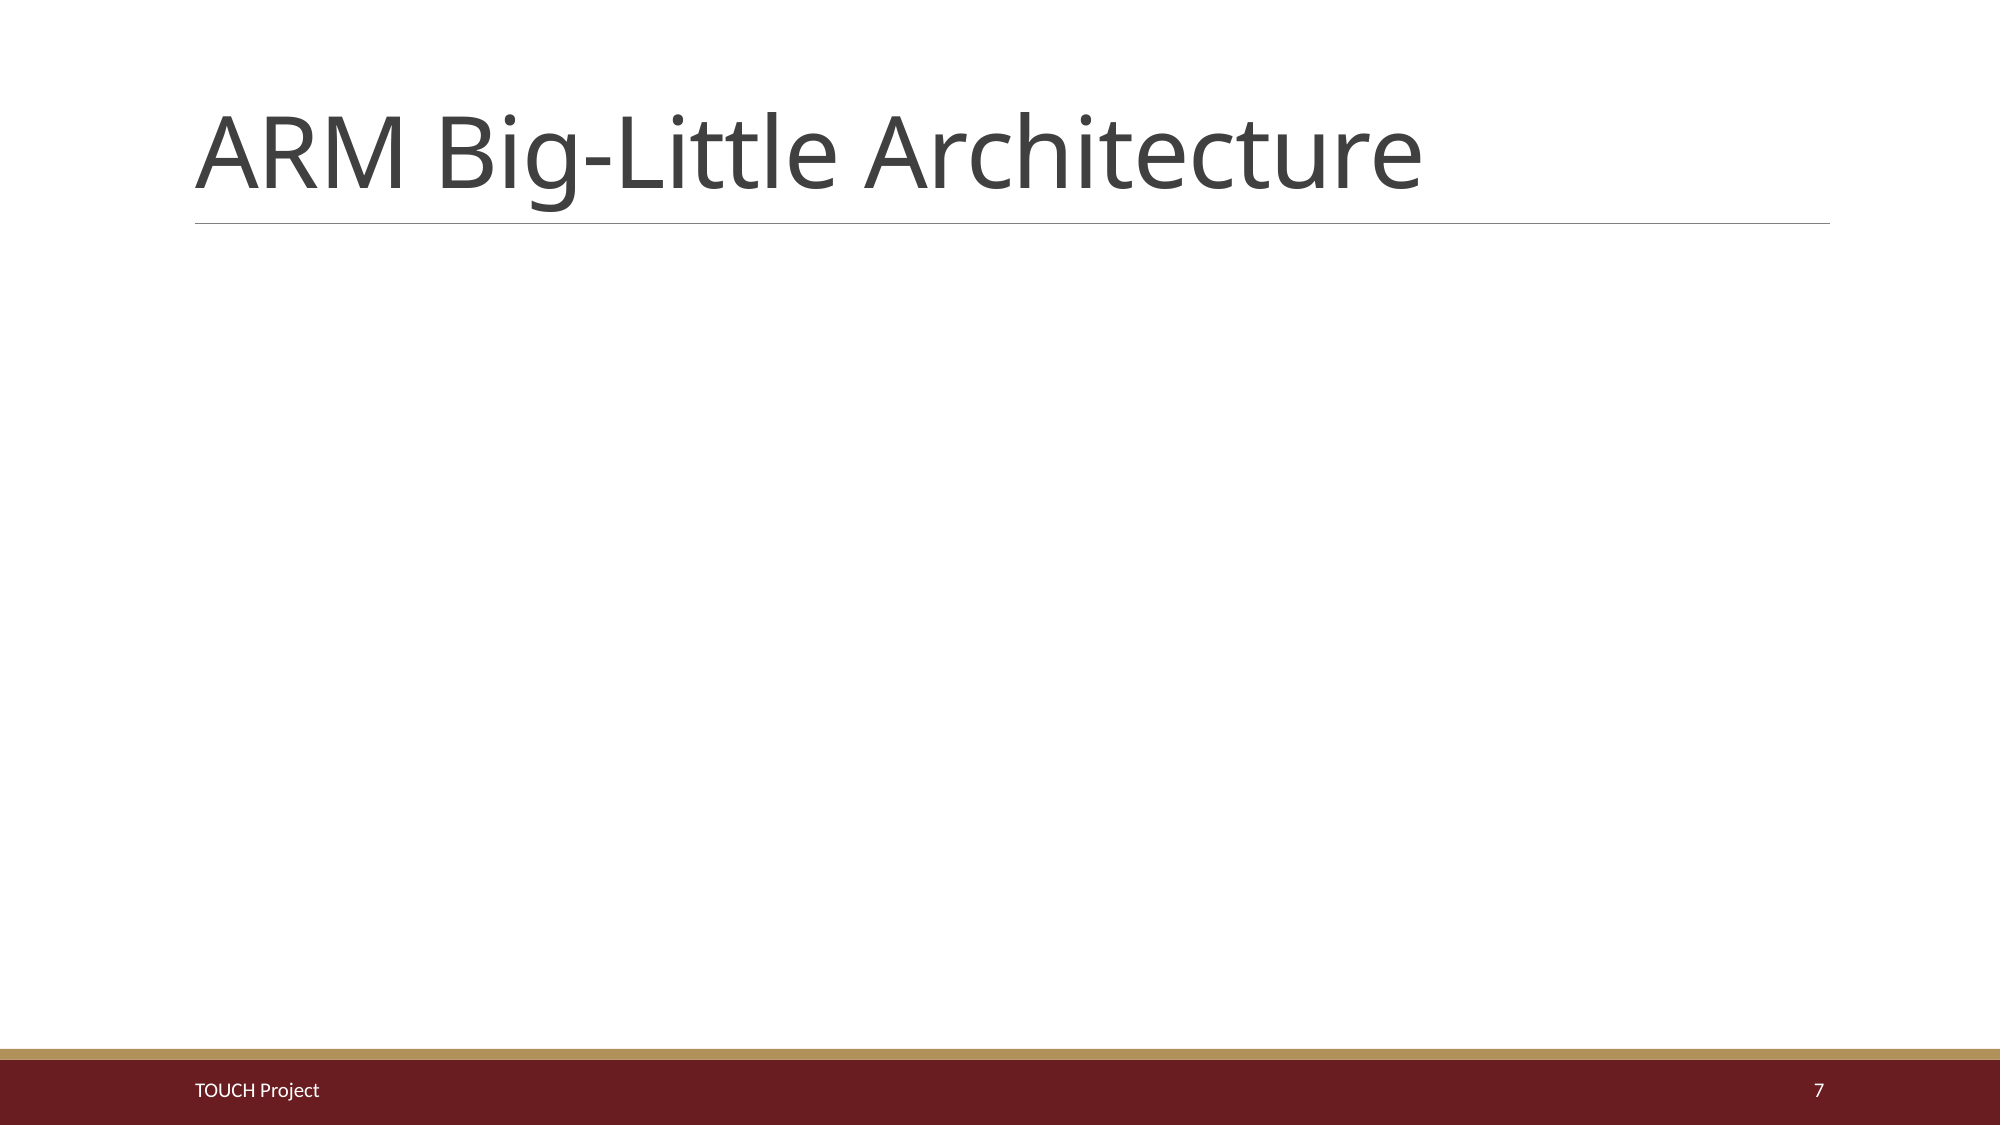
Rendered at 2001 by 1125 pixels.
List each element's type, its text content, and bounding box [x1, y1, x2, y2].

slide_number TOUCH Project [180, 1059, 586, 1120]
slide_number 7 [1624, 1059, 1840, 1120]
title ARM Big-Little Architecture [180, 47, 1830, 217]
